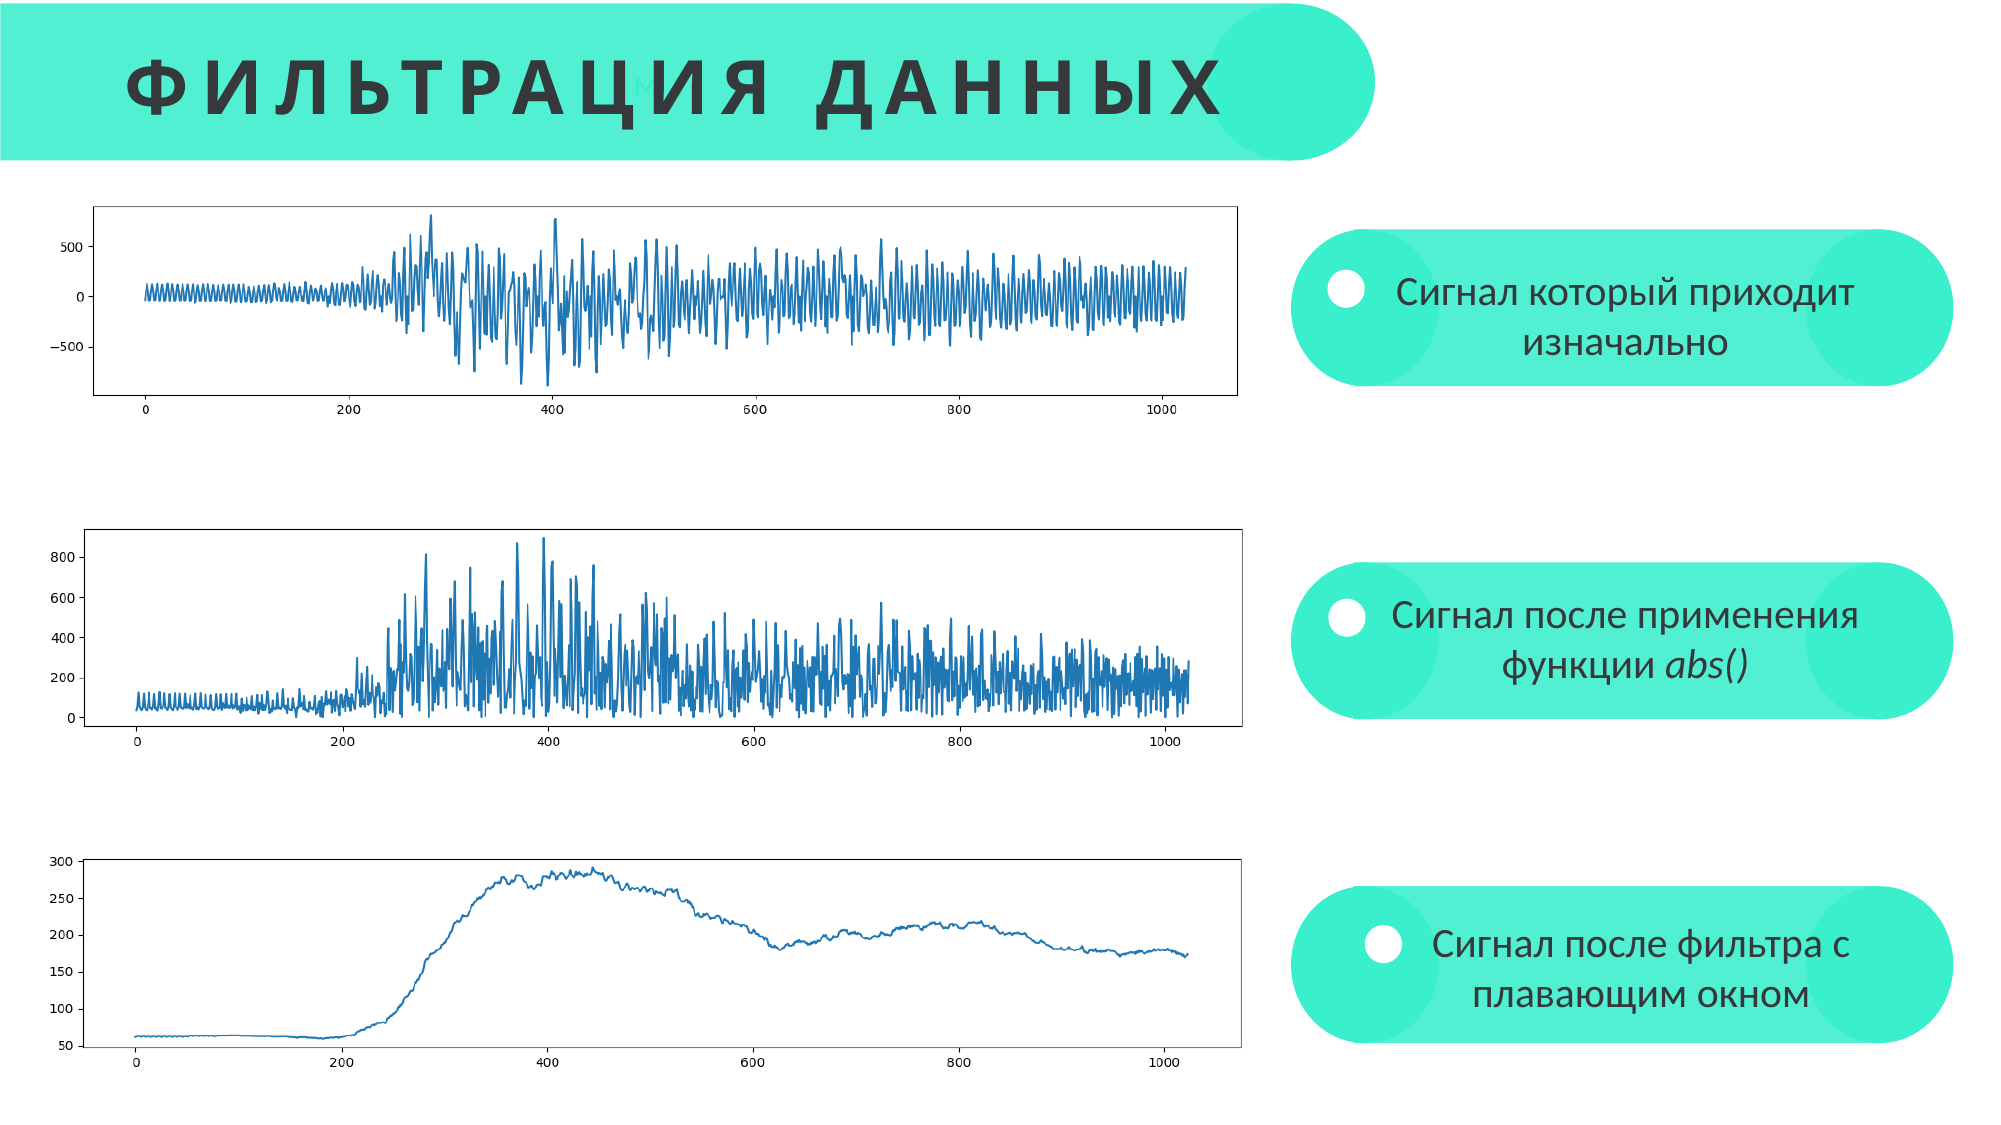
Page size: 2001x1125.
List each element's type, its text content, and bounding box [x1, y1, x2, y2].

picture [33, 517, 1259, 757]
text_box Фильтрация данных [35, 31, 1311, 131]
text_box [1280, 2, 1377, 162]
text_box [1936, 912, 1955, 1017]
list Сигнал который приходит изначально [1261, 200, 1936, 428]
text_box [1327, 597, 1367, 638]
text_box м [0, 3, 1292, 161]
text_box Сигнал после фильтра с плавающим окном [1291, 846, 1936, 1086]
text_box [1936, 255, 1955, 360]
picture [35, 188, 1261, 428]
text_box Сигнал после применения функции abs() [1259, 517, 1936, 757]
text_box [1326, 268, 1366, 309]
picture [34, 846, 1260, 1086]
text_box [1936, 588, 1955, 694]
text_box [1363, 923, 1404, 965]
